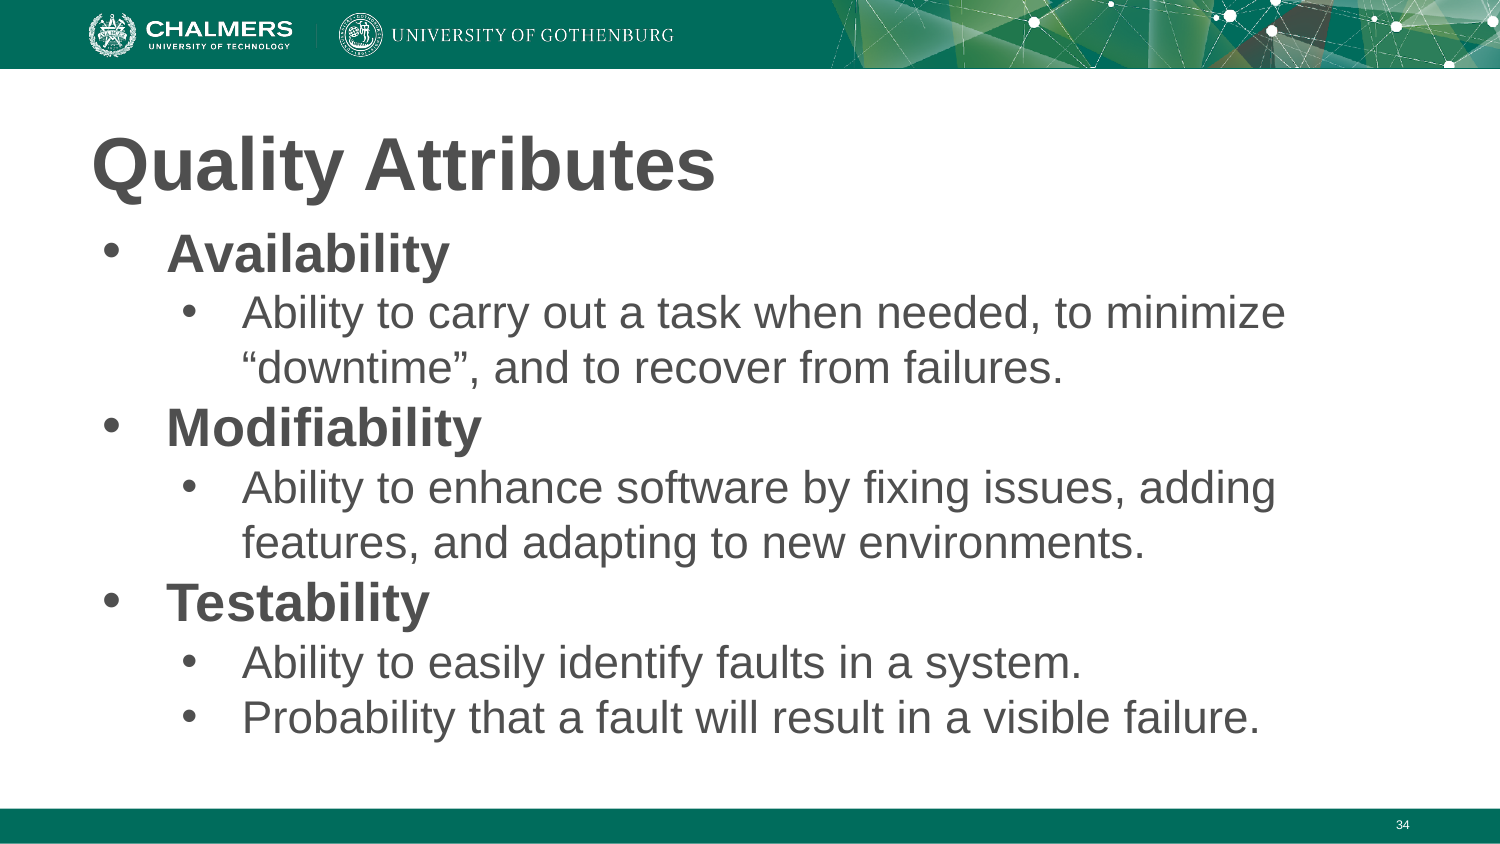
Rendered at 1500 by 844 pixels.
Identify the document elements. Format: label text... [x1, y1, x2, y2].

slide_number ‹#› [1074, 809, 1425, 844]
list Availability Ability to carry out a task when needed, to minimize “downtime”, and to recover from failures. Modifiability Ability to enhance software by fixing issues, adding features, and adapting to new environments. Testability Ability to easily identify faults in a system. Probability that a fault will result in a visible failure. [76, 210, 1425, 782]
picture [64, 0, 696, 85]
title Quality Attributes [76, 100, 1425, 210]
picture [759, 0, 1500, 68]
